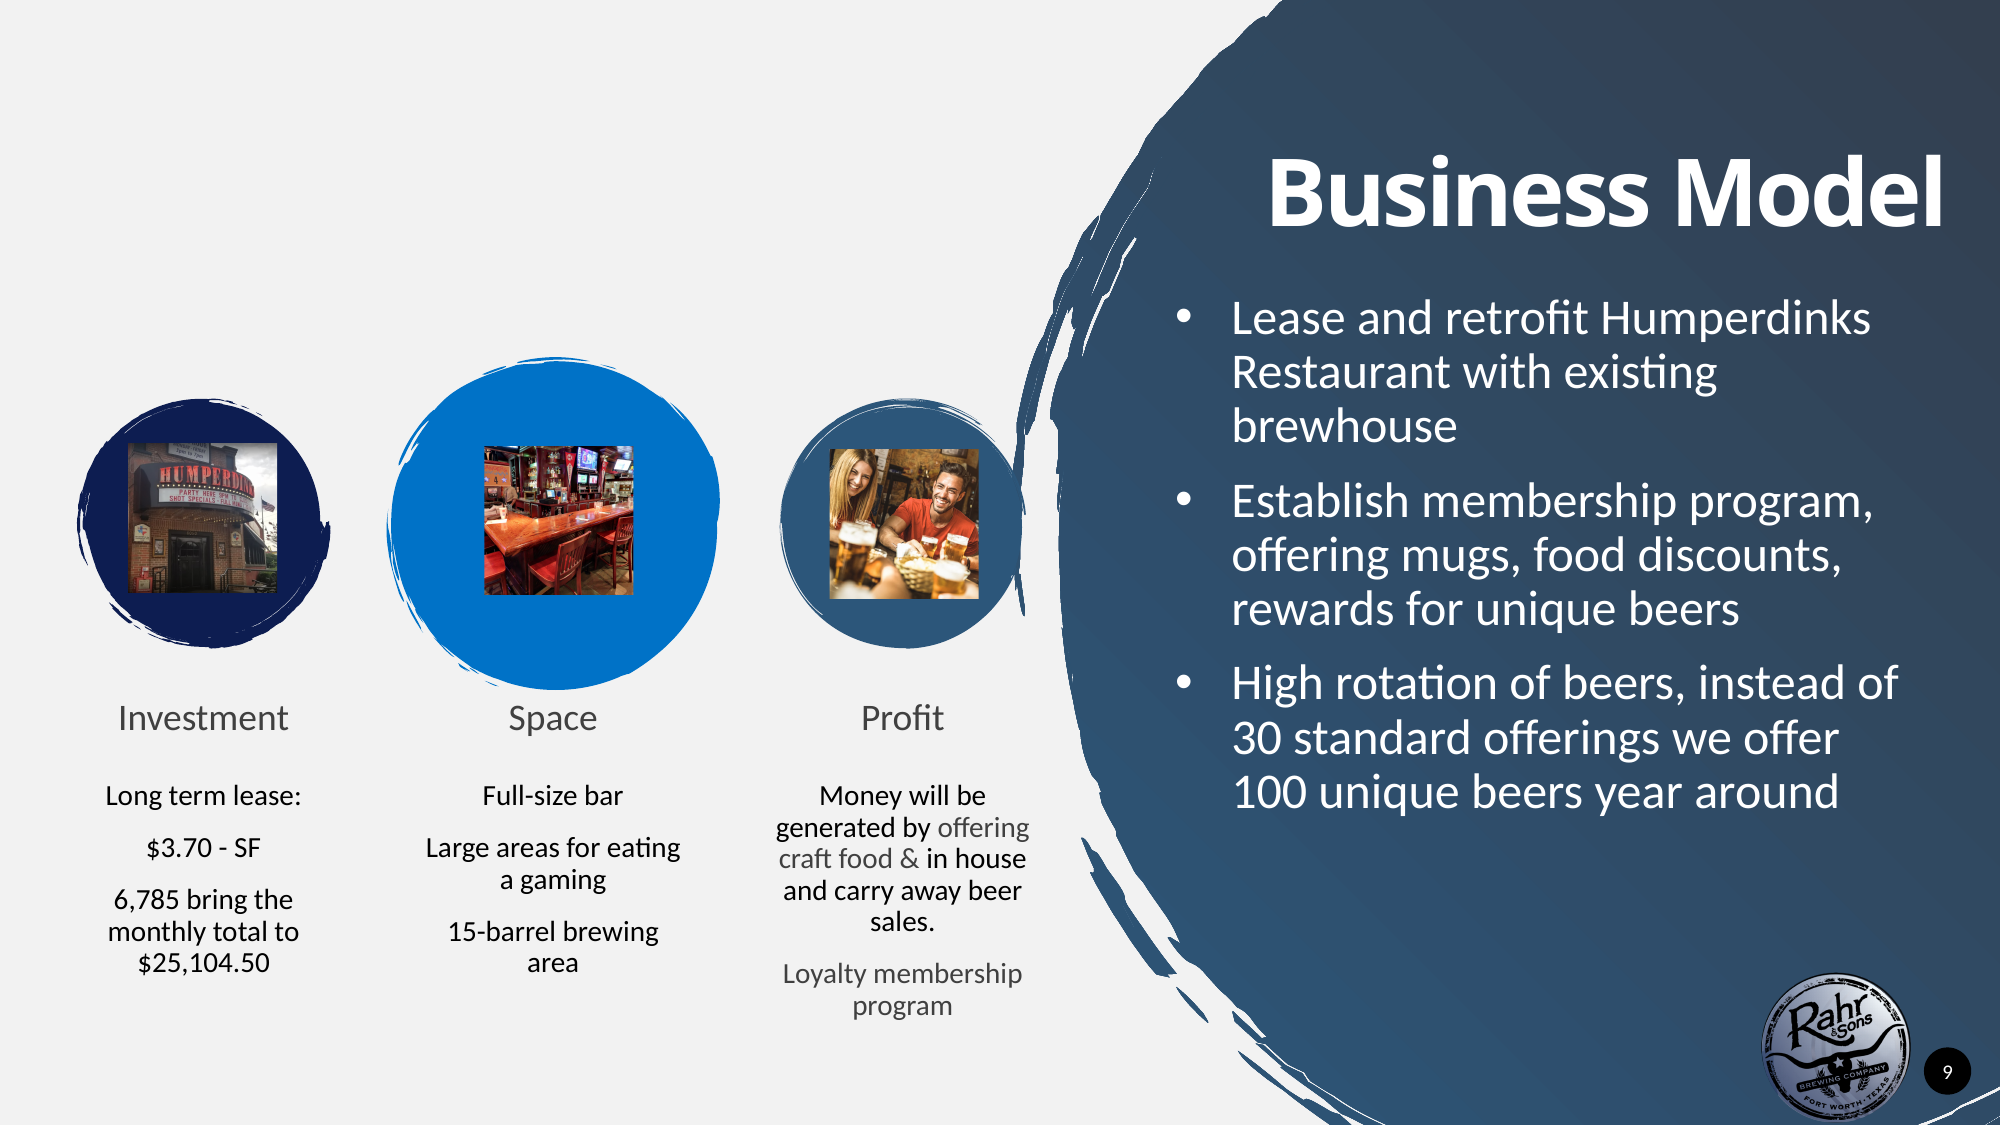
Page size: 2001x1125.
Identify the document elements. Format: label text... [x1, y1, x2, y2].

title Business Model [1177, 129, 1948, 248]
list Space [420, 698, 687, 758]
list Profit [769, 698, 1036, 758]
list Investment [70, 698, 337, 758]
list Money will be generated by offering craft food & in house and carry away beer sales. Loyalty membership program [769, 780, 1036, 1048]
list Full-size bar Large areas for eating a gaming 15-barrel brewing area [420, 780, 687, 1048]
slide_number 9 [1923, 1047, 1972, 1095]
list Long term lease: $3.70 - SF 6,785 bring the monthly total to $25,104.50 [70, 780, 337, 1048]
subtitle Lease and retrofit Humperdinks Restaurant with existing brewhouse Establish membership program, offering mugs, food discounts, rewards for unique beers High rotation of beers, instead of 30 standard offerings we offer 100 unique beers year around [1175, 291, 1925, 968]
picture [829, 449, 979, 599]
picture [484, 446, 634, 596]
picture [1758, 972, 1913, 1123]
picture [128, 443, 278, 593]
